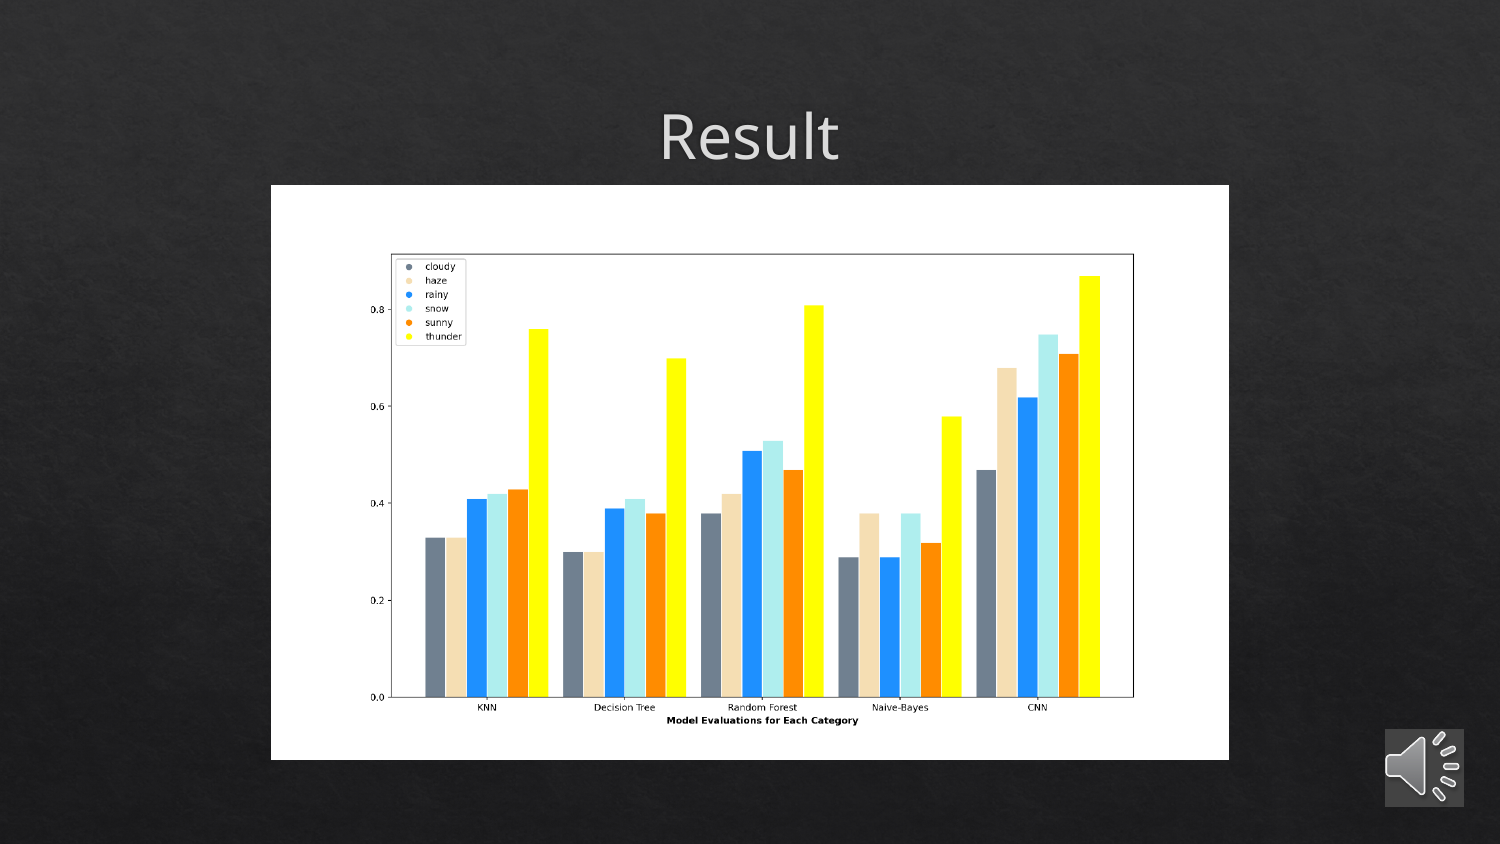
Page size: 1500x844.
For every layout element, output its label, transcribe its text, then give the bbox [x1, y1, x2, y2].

picture [271, 185, 1229, 760]
title Result [112, 75, 1387, 195]
picture [1384, 728, 1465, 809]
